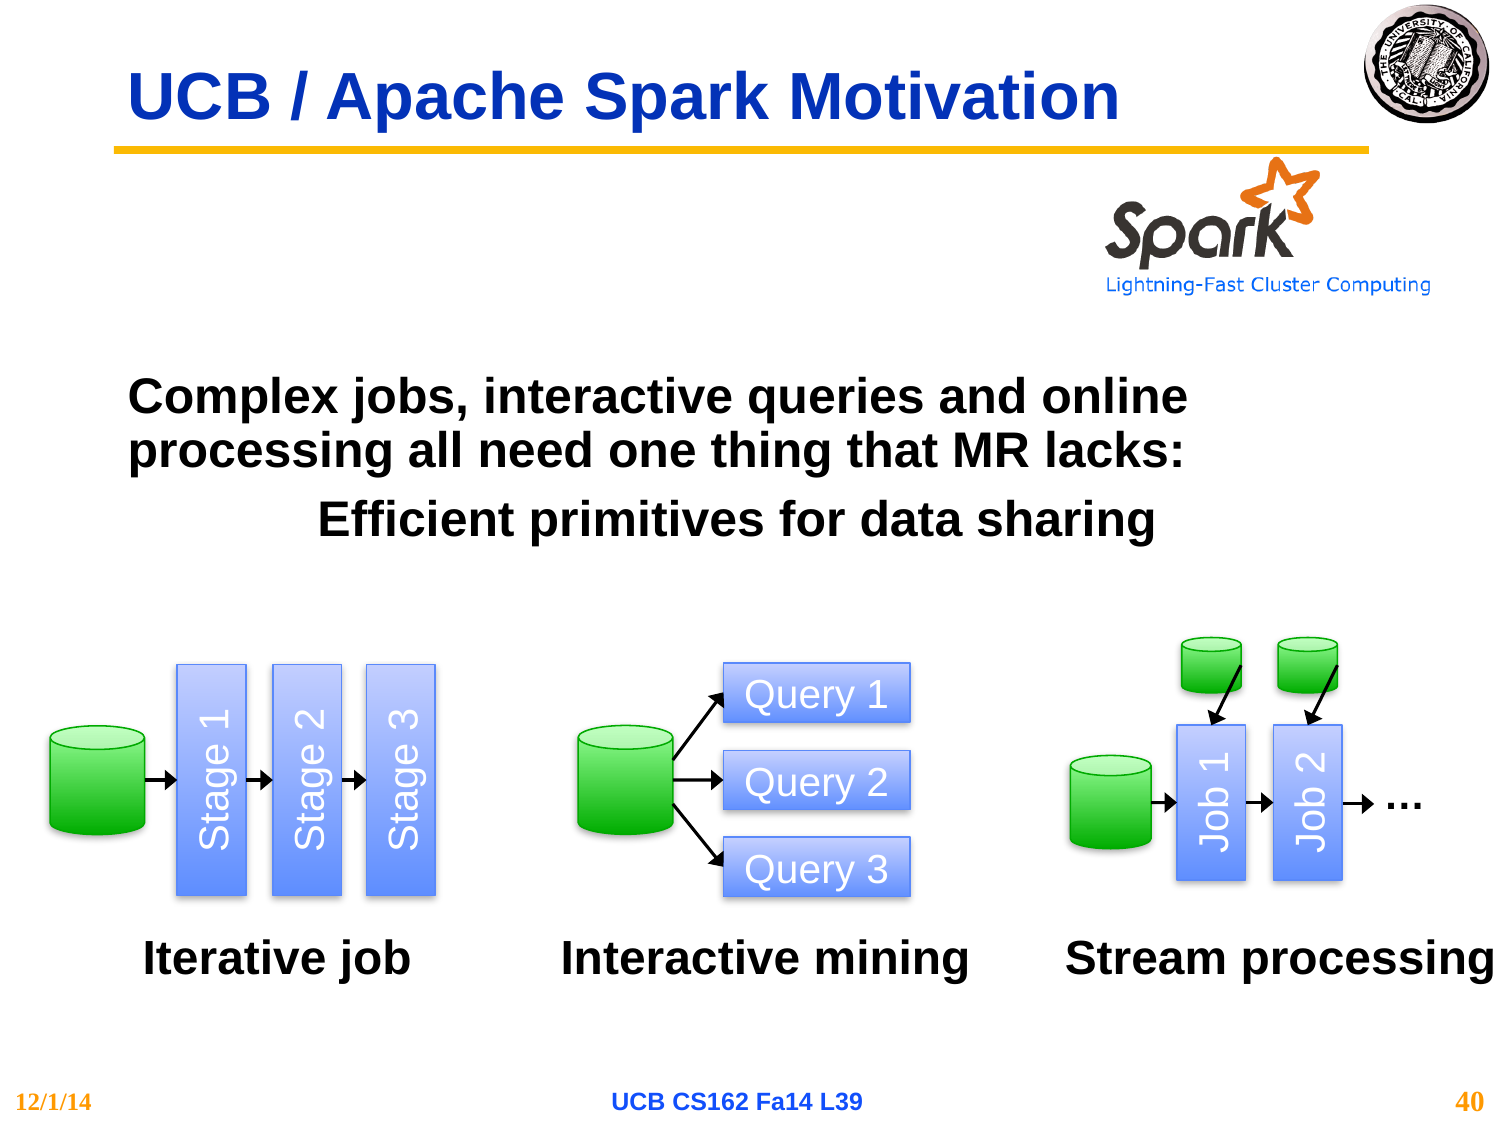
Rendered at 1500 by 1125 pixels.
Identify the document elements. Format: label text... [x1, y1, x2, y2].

list Complex jobs, interactive queries and online processing all need one thing that MR lacks: Efficient primitives for data sharing [112, 362, 1363, 1038]
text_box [49, 664, 436, 993]
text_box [543, 662, 989, 993]
picture [1074, 137, 1500, 325]
title UCB / Apache Spark Motivation [112, 37, 1375, 159]
picture [1350, 0, 1500, 127]
footer UCB CS162 Fa14 L39 [499, 1074, 976, 1125]
slide_number 40 [1412, 1074, 1500, 1125]
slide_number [0, 1074, 251, 1125]
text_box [1047, 637, 1500, 993]
